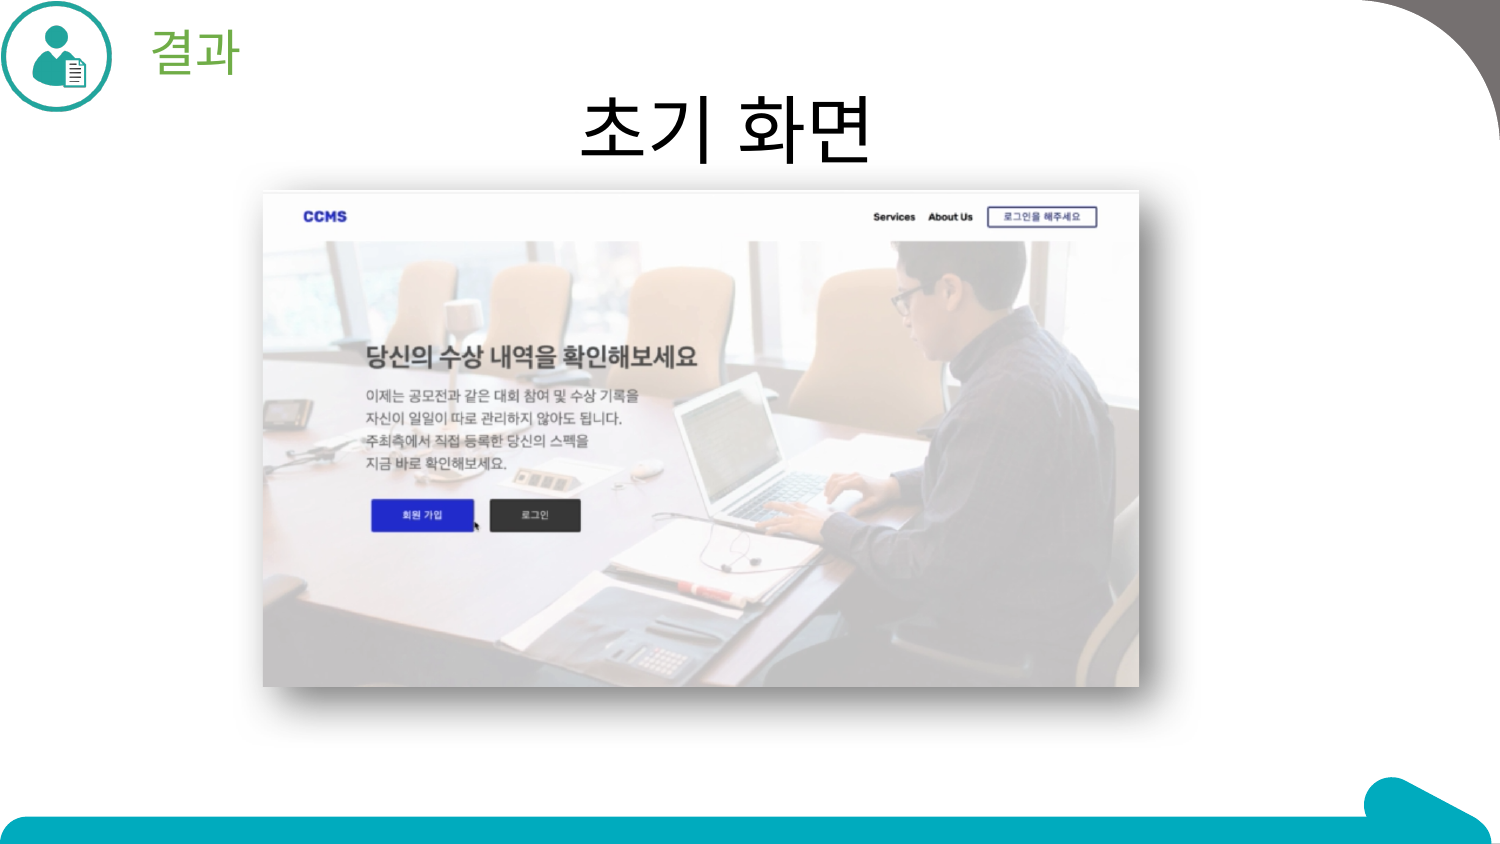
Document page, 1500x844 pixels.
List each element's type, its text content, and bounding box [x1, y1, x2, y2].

text_box 결과 [138, 16, 1165, 89]
text_box 초기 화면 [457, 68, 997, 188]
picture [1, 1, 112, 112]
picture [262, 190, 1140, 688]
